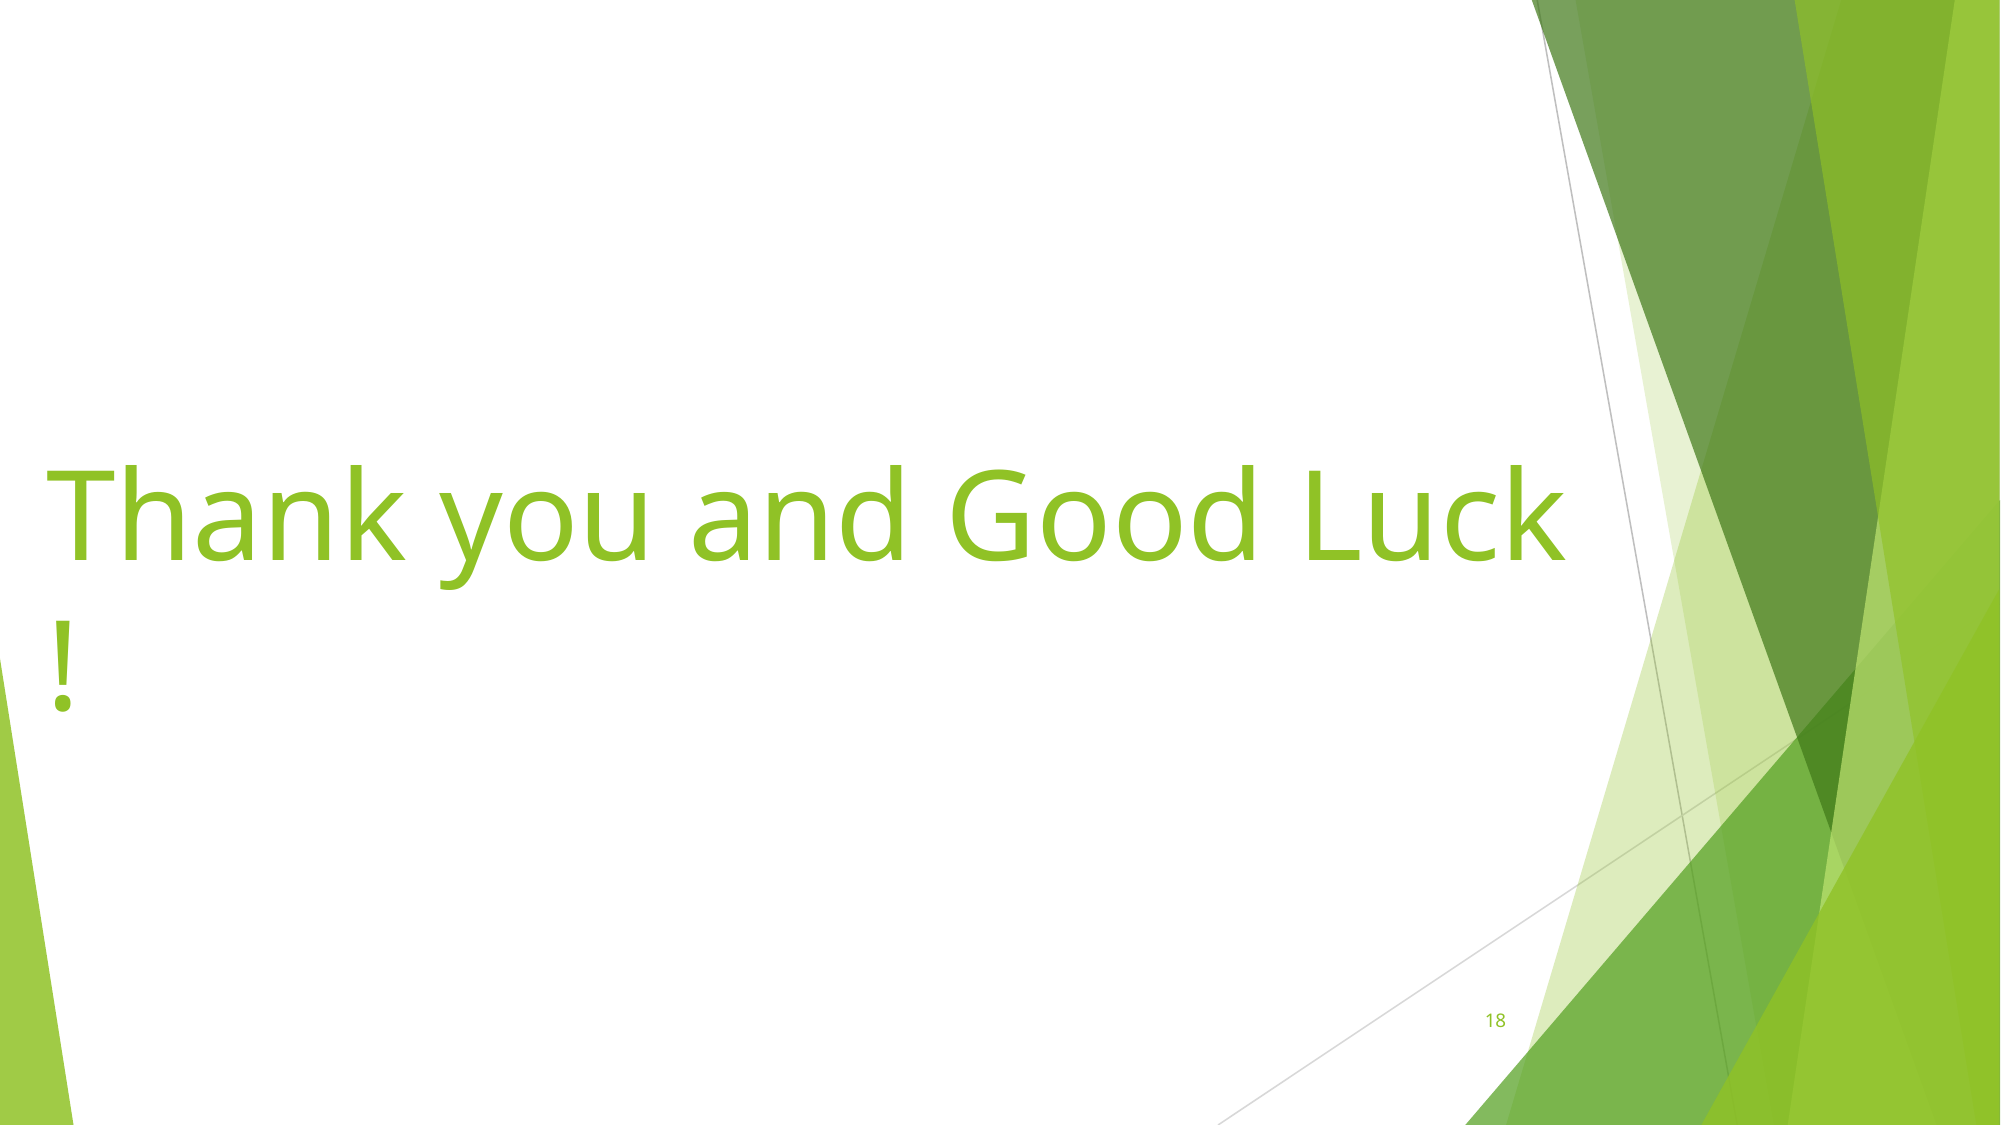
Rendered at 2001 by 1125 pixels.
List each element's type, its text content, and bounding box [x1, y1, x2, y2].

title Thank you and Good Luck ! [30, 427, 1602, 645]
slide_number 18 [1409, 991, 1522, 1051]
